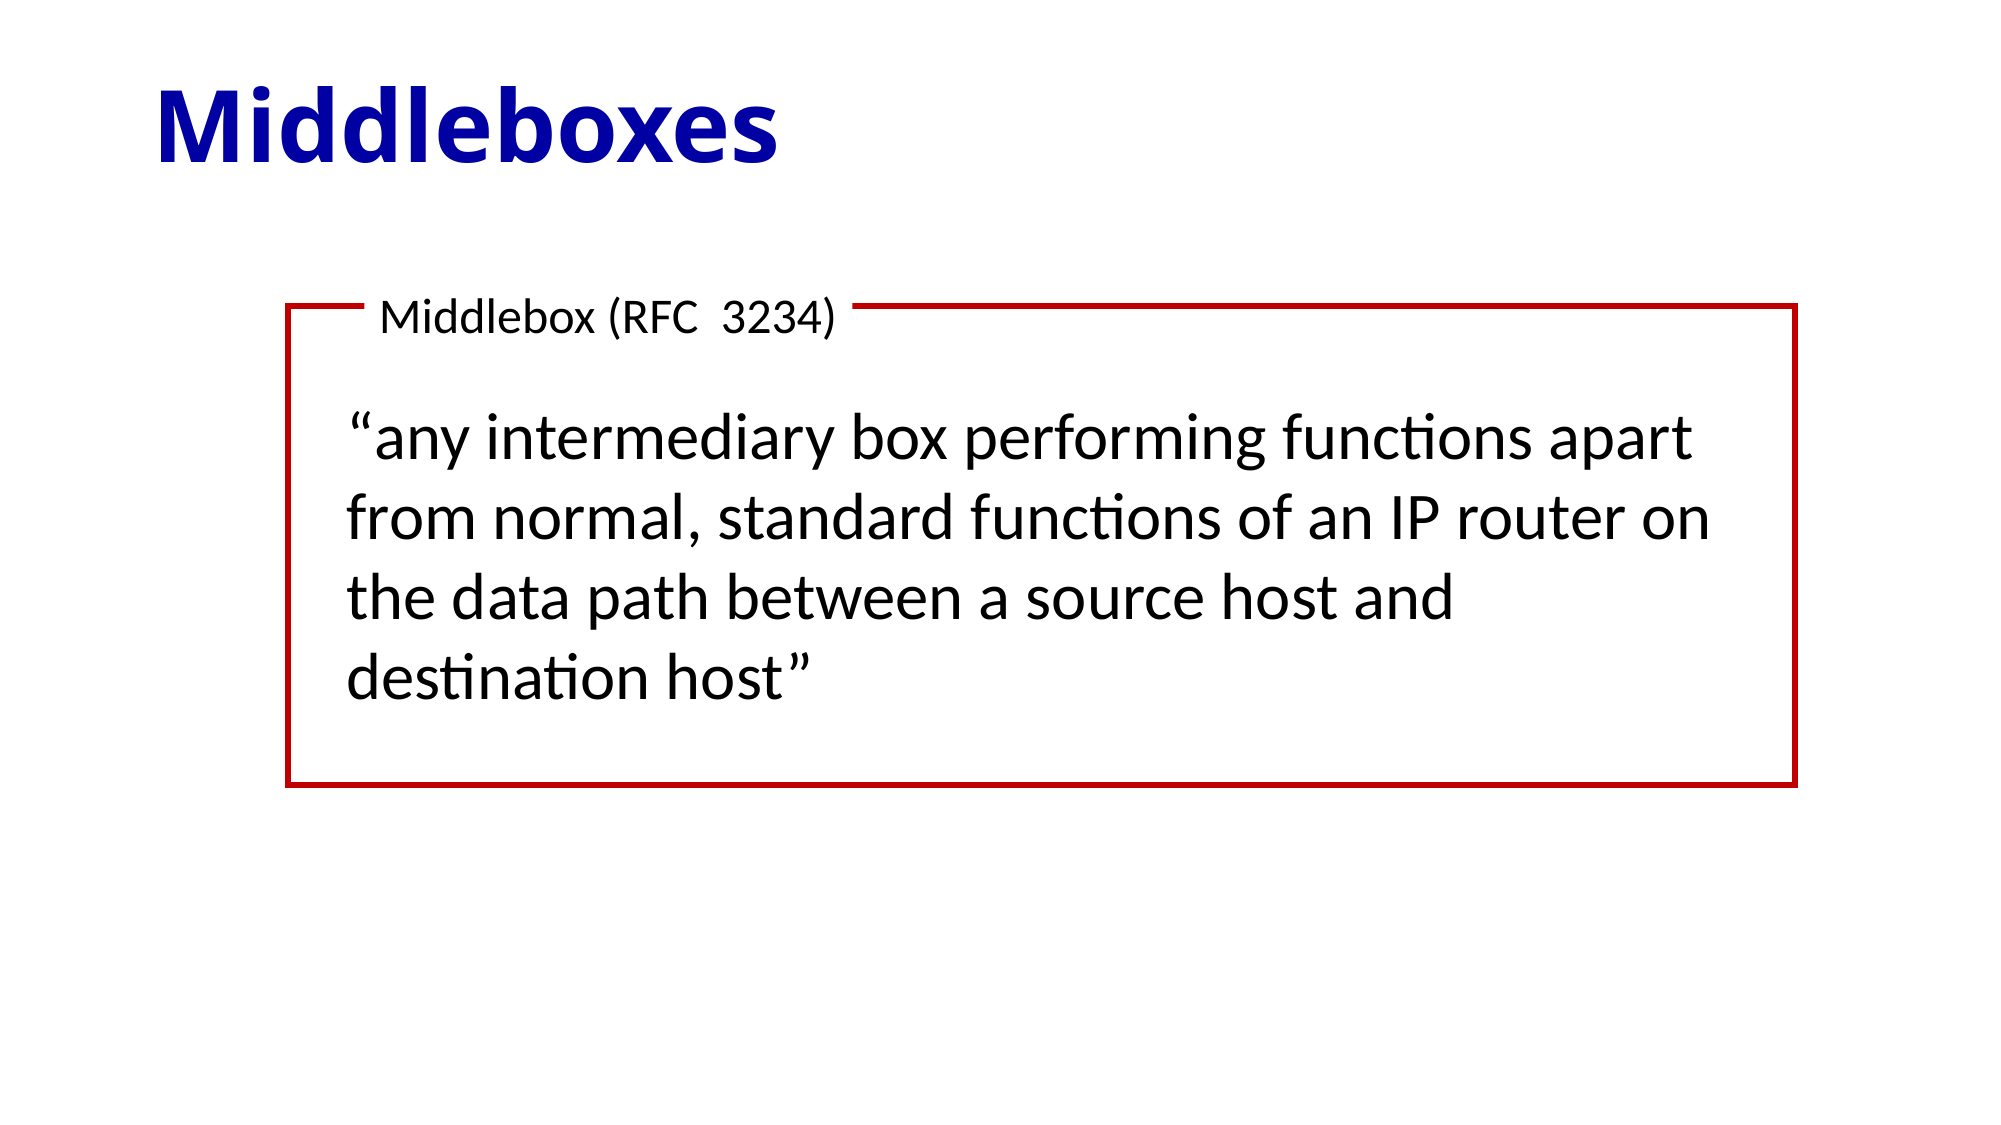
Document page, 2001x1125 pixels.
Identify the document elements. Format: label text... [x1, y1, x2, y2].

text_box [287, 305, 1796, 786]
title Middleboxes [137, 56, 1863, 204]
text_box Middlebox (RFC 3234) [364, 276, 853, 352]
